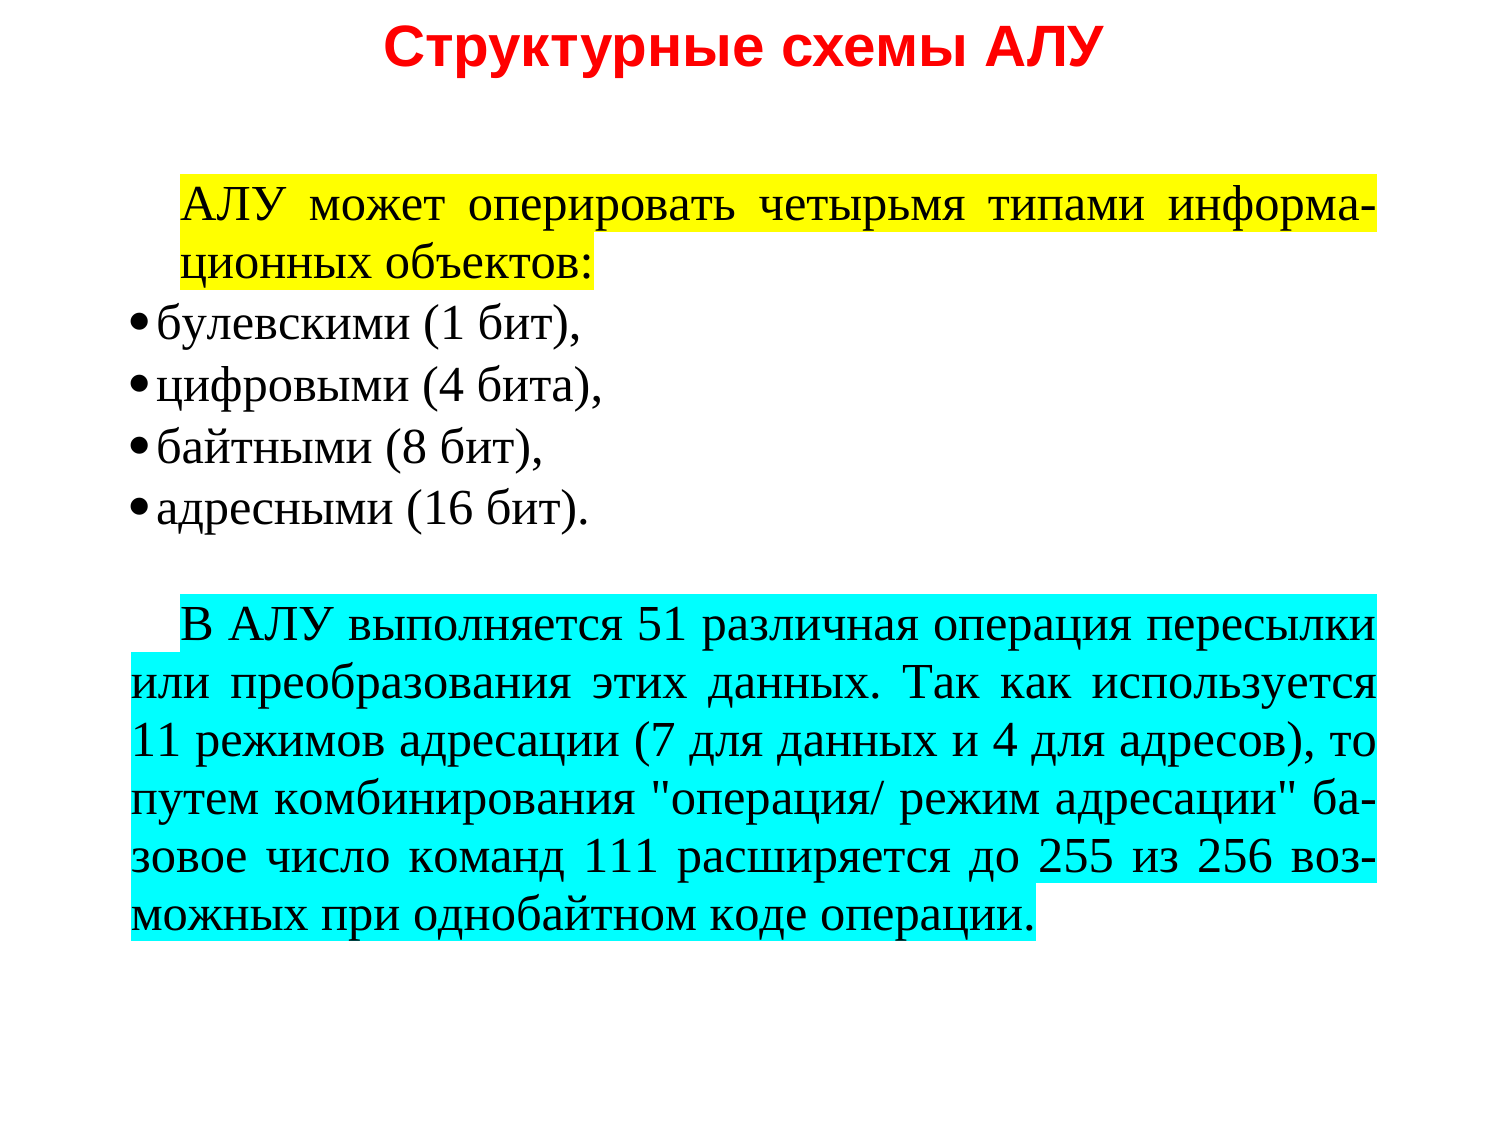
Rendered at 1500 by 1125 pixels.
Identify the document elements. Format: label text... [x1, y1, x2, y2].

text_box Структурные схемы АЛУ [41, 1, 1447, 86]
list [130, 173, 1392, 1091]
